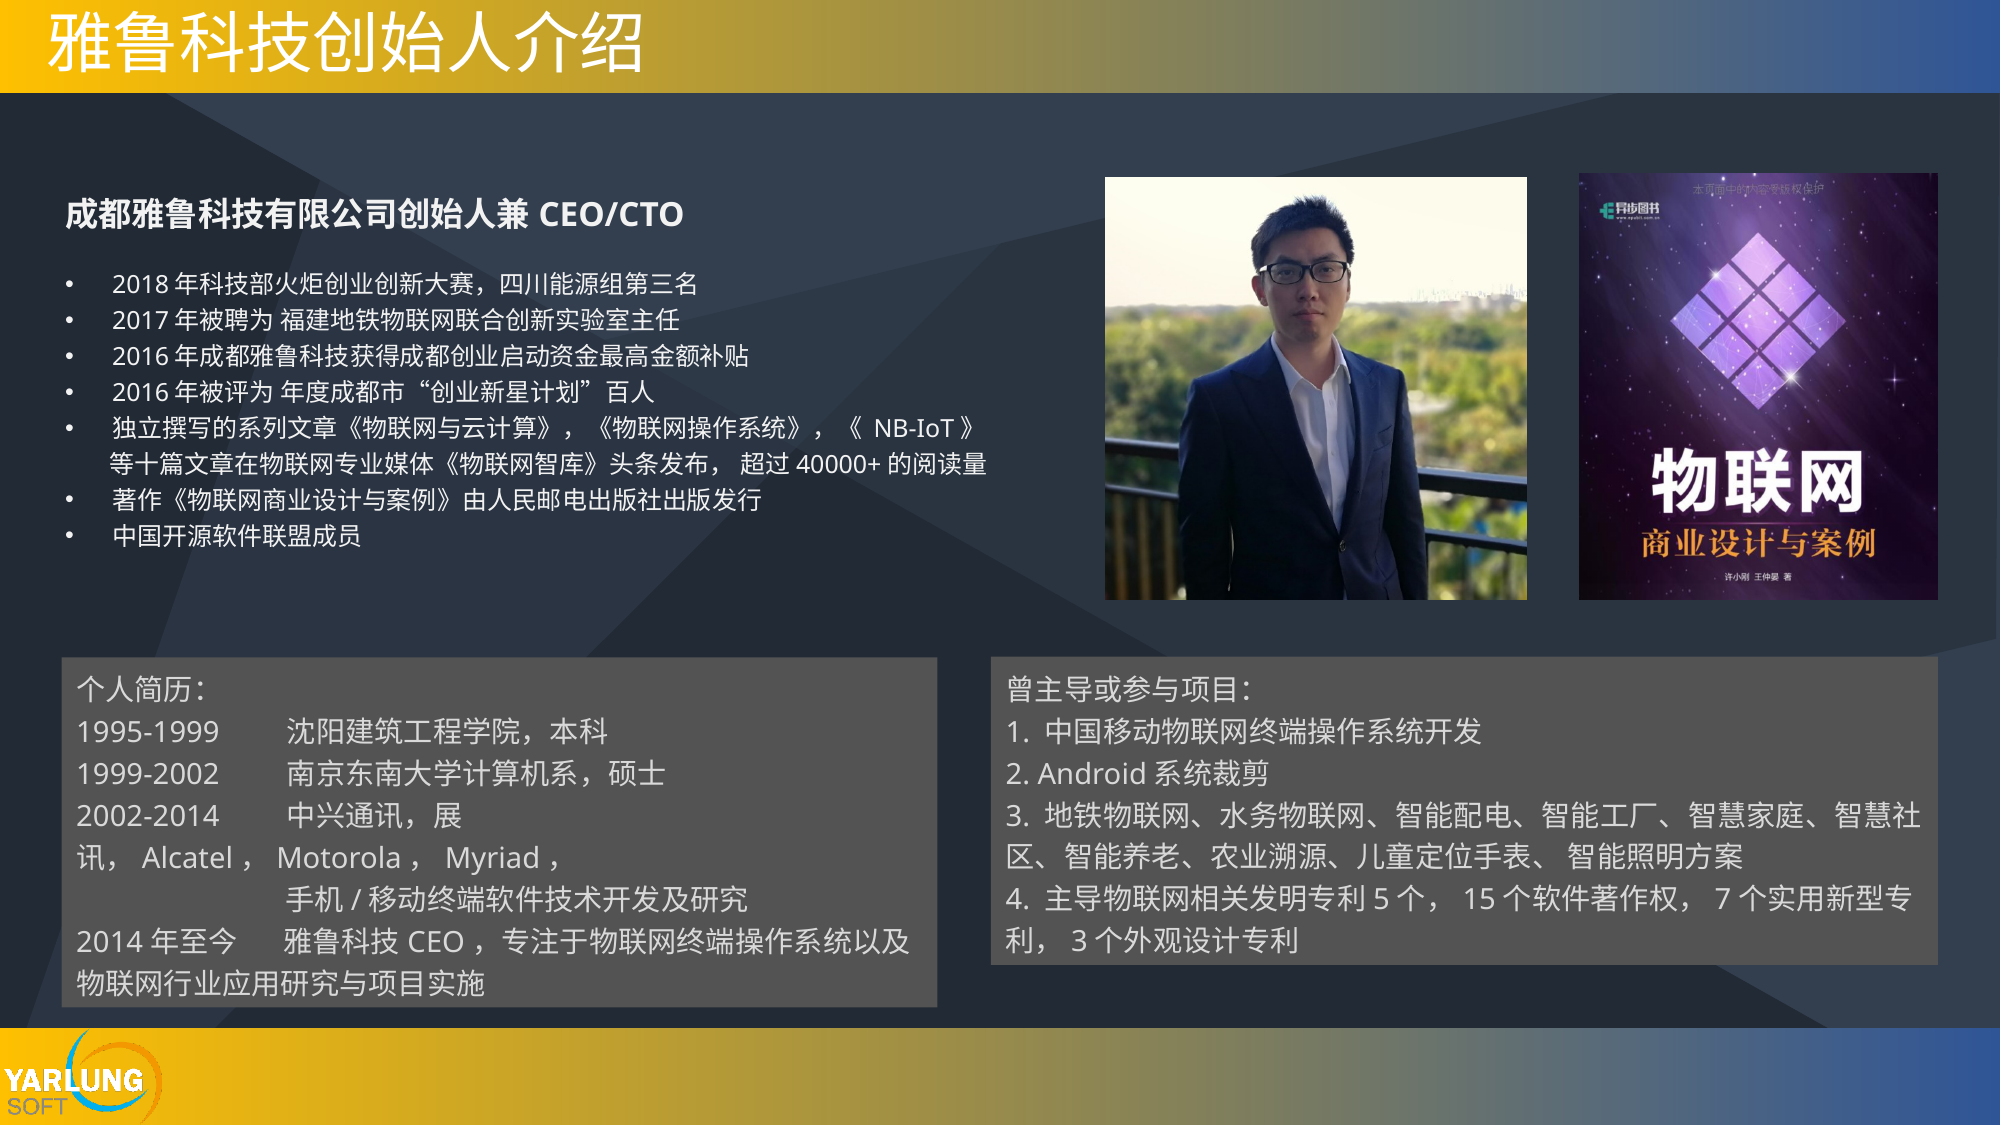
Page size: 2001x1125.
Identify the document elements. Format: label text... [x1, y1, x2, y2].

text_box 曾主导或参与项目： 1. 中国移动物联网终端操作系统开发 2. Android系统裁剪 3. 地铁物联网、水务物联网、智能配电、智能工厂、智慧家庭、智慧社区、智能养老、农业溯源、儿童定位手表、 智能照明方案 4. 主导物联网相关发明专利5个，15个软件著作权，7个实用新型专利，3个外观设计专利 [990, 656, 1938, 965]
text_box 成都雅鲁科技有限公司创始人兼CEO/CTO 2018年科技部火炬创业创新大赛，四川能源组第三名 2017年被聘为 福建地铁物联网联合创新实验室主任 2016年成都雅鲁科技获得成都创业启动资金最高金额补贴 2016年被评为 年度成都市“创业新星计划”百人 独立撰写的系列文章《物联网与云计算》，《物联网操作系统》，《 NB-IoT》 等十篇文章在物联网专业媒体《物联网智库》头条发布， 超过40000+的阅读量 著作《物联网商业设计与案例》由人民邮电出版社出版发行 中国开源软件联盟成员 [50, 177, 1105, 558]
picture [4, 1028, 162, 1125]
picture [1105, 177, 1527, 600]
text_box 个人简历： 1995-1999 沈阳建筑工程学院，本科 1999-2002 南京东南大学计算机系，硕士 2002-2014 中兴通讯，展讯，Alcatel，Motorola，Myriad， 手机/移动终端软件技术开发及研究 2014年至今 雅鲁科技CEO，专注于物联网终端操作系统以及物联网行业应用研究与项目实施 [61, 657, 938, 1008]
picture [1579, 173, 1938, 600]
text_box 雅鲁科技创始人介绍 [0, 0, 2000, 93]
